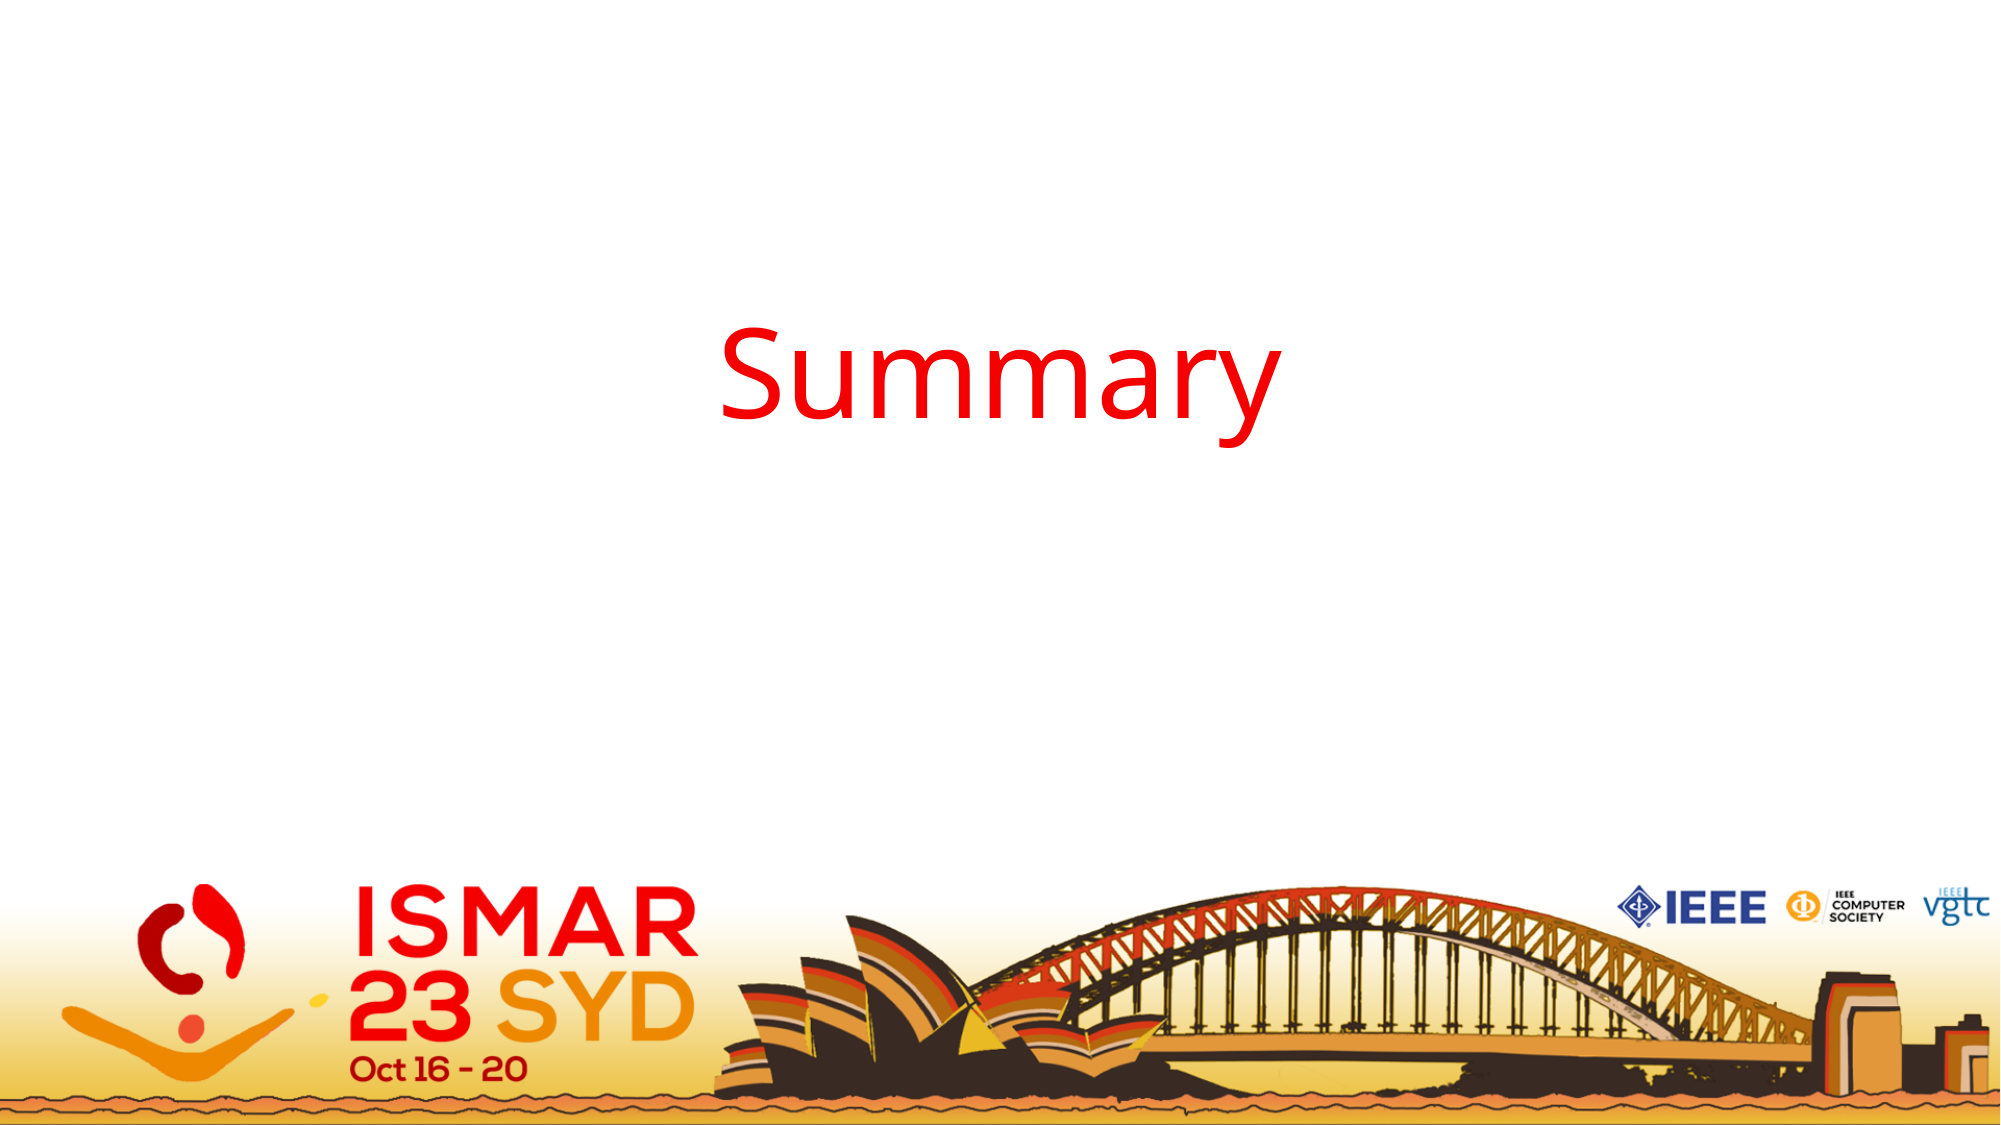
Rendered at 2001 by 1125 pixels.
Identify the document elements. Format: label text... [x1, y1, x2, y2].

picture [0, 0, 2001, 1125]
title Summary [249, 61, 1750, 454]
